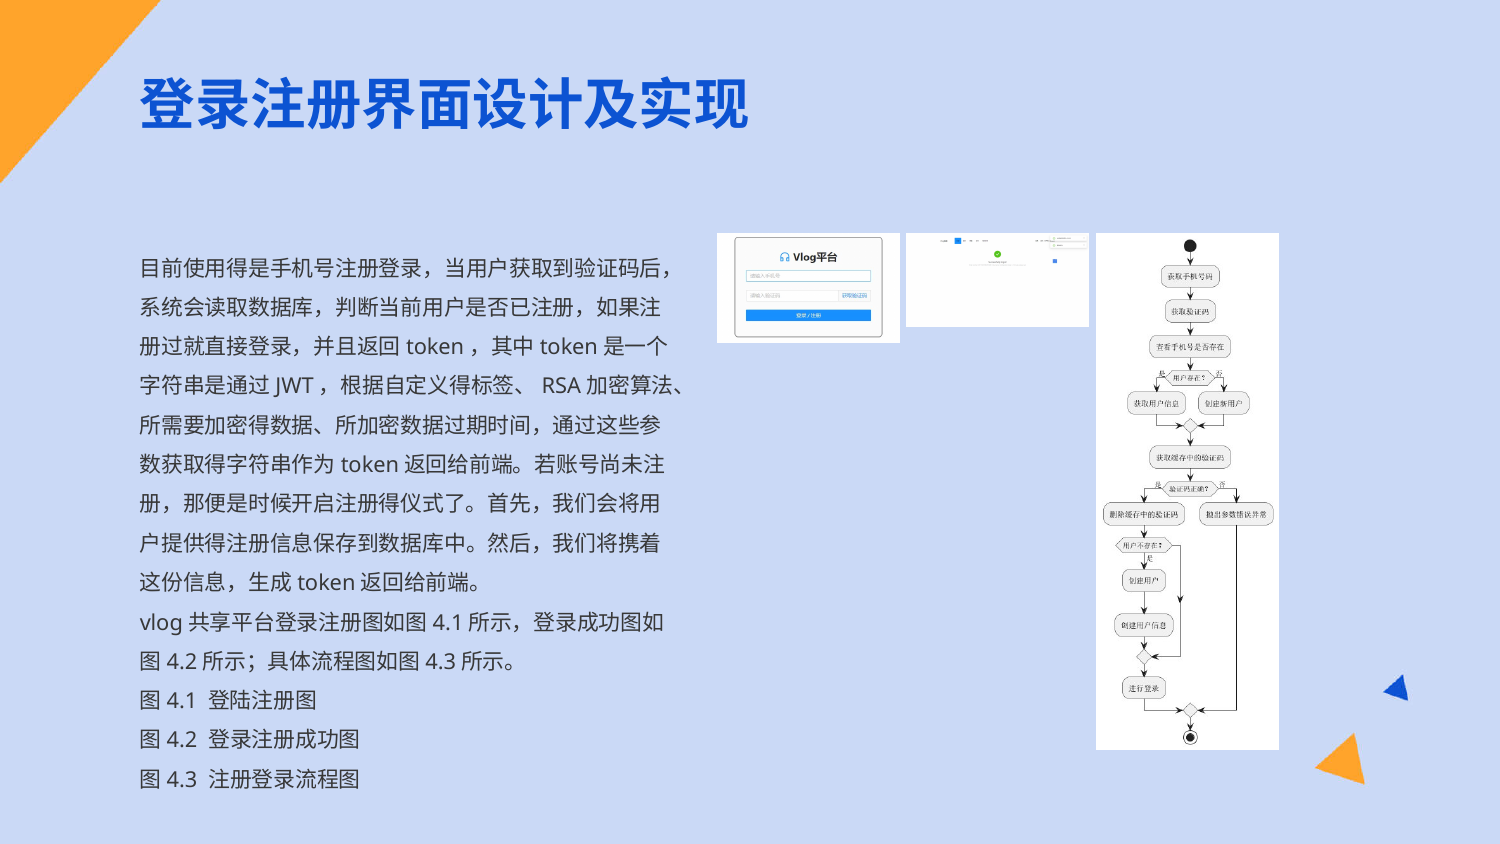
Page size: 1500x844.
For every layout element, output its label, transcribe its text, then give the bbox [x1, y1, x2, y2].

text_box 目前使用得是手机号注册登录，当用户获取到验证码后，系统会读取数据库，判断当前用户是否已注册，如果注册过就直接登录，并且返回token，其中token是一个字符串是通过JWT，根据自定义得标签、RSA加密算法、所需要加密得数据、所加密数据过期时间，通过这些参数获取得字符串作为token返回给前端。若账号尚未注册，那便是时候开启注册得仪式了。首先，我们会将用户提供得注册信息保存到数据库中。然后，我们将携着这份信息，生成token返回给前端。 vlog共享平台登录注册图如图4.1所示，登录成功图如图4.2所示；具体流程图如图4.3所示。 图4.1 登陆注册图 图4.2 登录注册成功图 图4.3 注册登录流程图 [125, 233, 694, 800]
text_box 登录注册界面设计及实现 [125, 57, 1406, 148]
picture [0, 0, 1500, 844]
